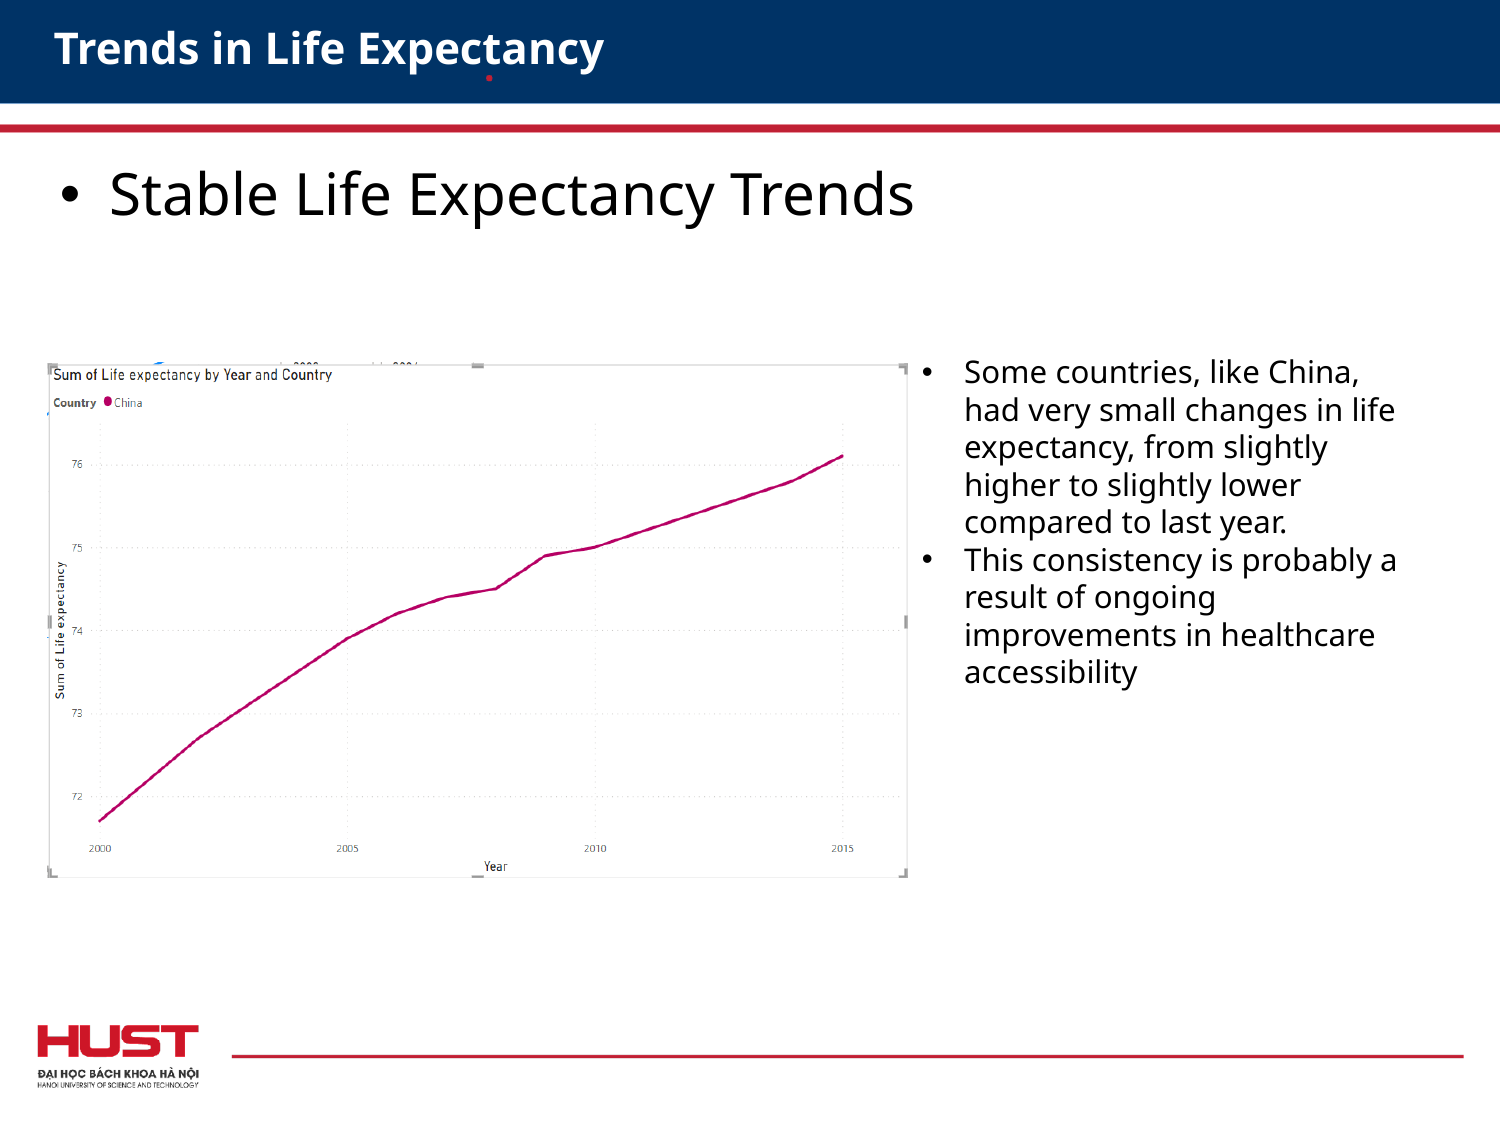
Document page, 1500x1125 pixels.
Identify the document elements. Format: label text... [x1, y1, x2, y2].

text_box Some countries, like China, had very small changes in life expectancy, from slightly higher to slightly lower compared to last year. This consistency is probably a result of ongoing improvements in healthcare accessibility [907, 345, 1438, 697]
list Stable Life Expectancy Trends [38, 157, 1462, 1000]
title Trends in Life Expectancy [38, 12, 1462, 87]
picture [0, 0, 1500, 1125]
